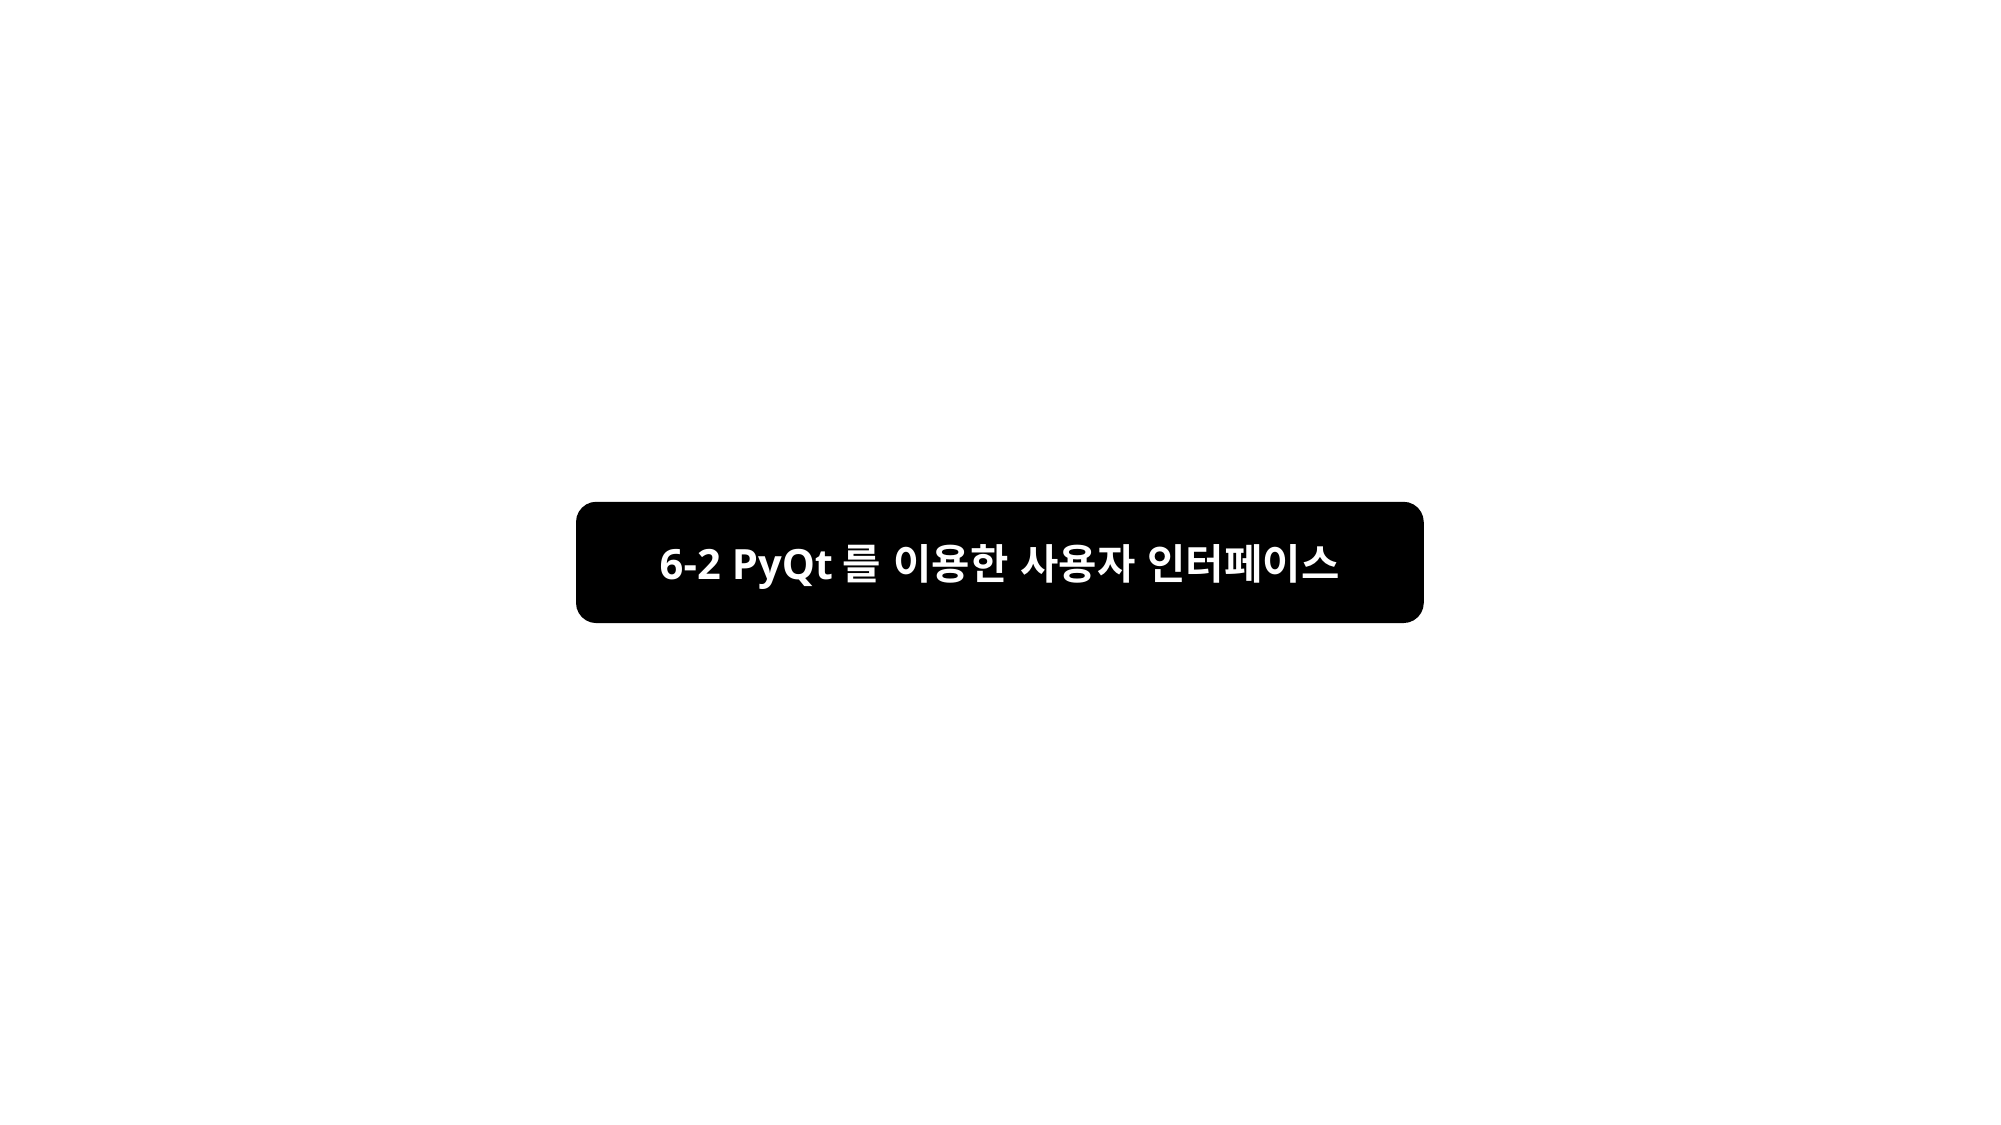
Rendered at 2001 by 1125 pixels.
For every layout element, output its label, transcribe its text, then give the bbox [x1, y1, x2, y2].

text_box 6-2 PyQt를 이용한 사용자 인터페이스 [574, 500, 1425, 625]
